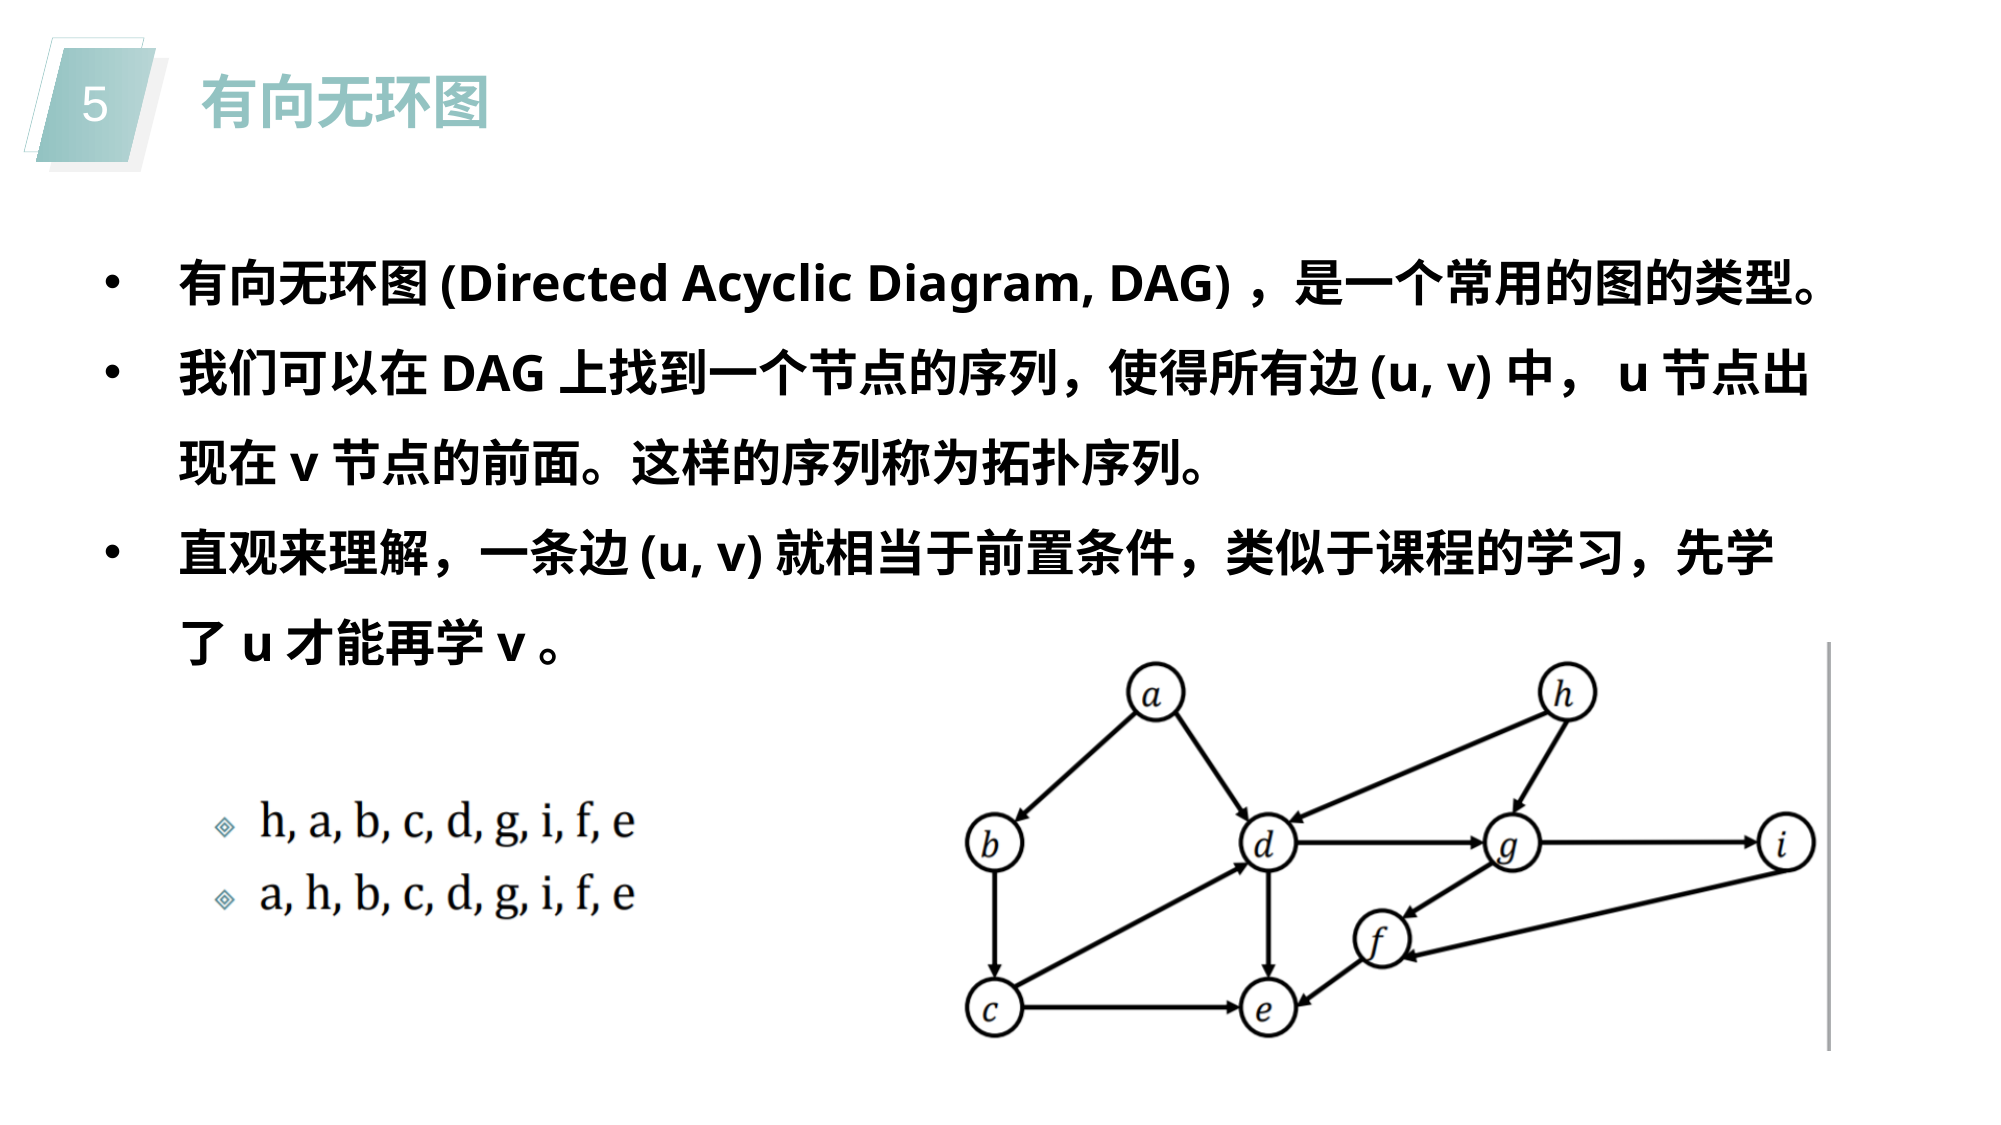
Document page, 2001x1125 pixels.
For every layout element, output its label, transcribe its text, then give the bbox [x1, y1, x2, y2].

picture [948, 642, 1831, 1051]
picture [193, 787, 675, 936]
text_box 有向无环图 [185, 58, 576, 143]
text_box 有向无环图(Directed Acyclic Diagram, DAG)，是一个常用的图的类型。 我们可以在DAG上找到一个节点的序列，使得所有边(u, v)中，u节点出现在v节点的前面。这样的序列称为拓扑序列。 直观来理解，一条边(u, v)就相当于前置条件，类似于课程的学习，先学了u才能再学v。 [89, 214, 1831, 679]
